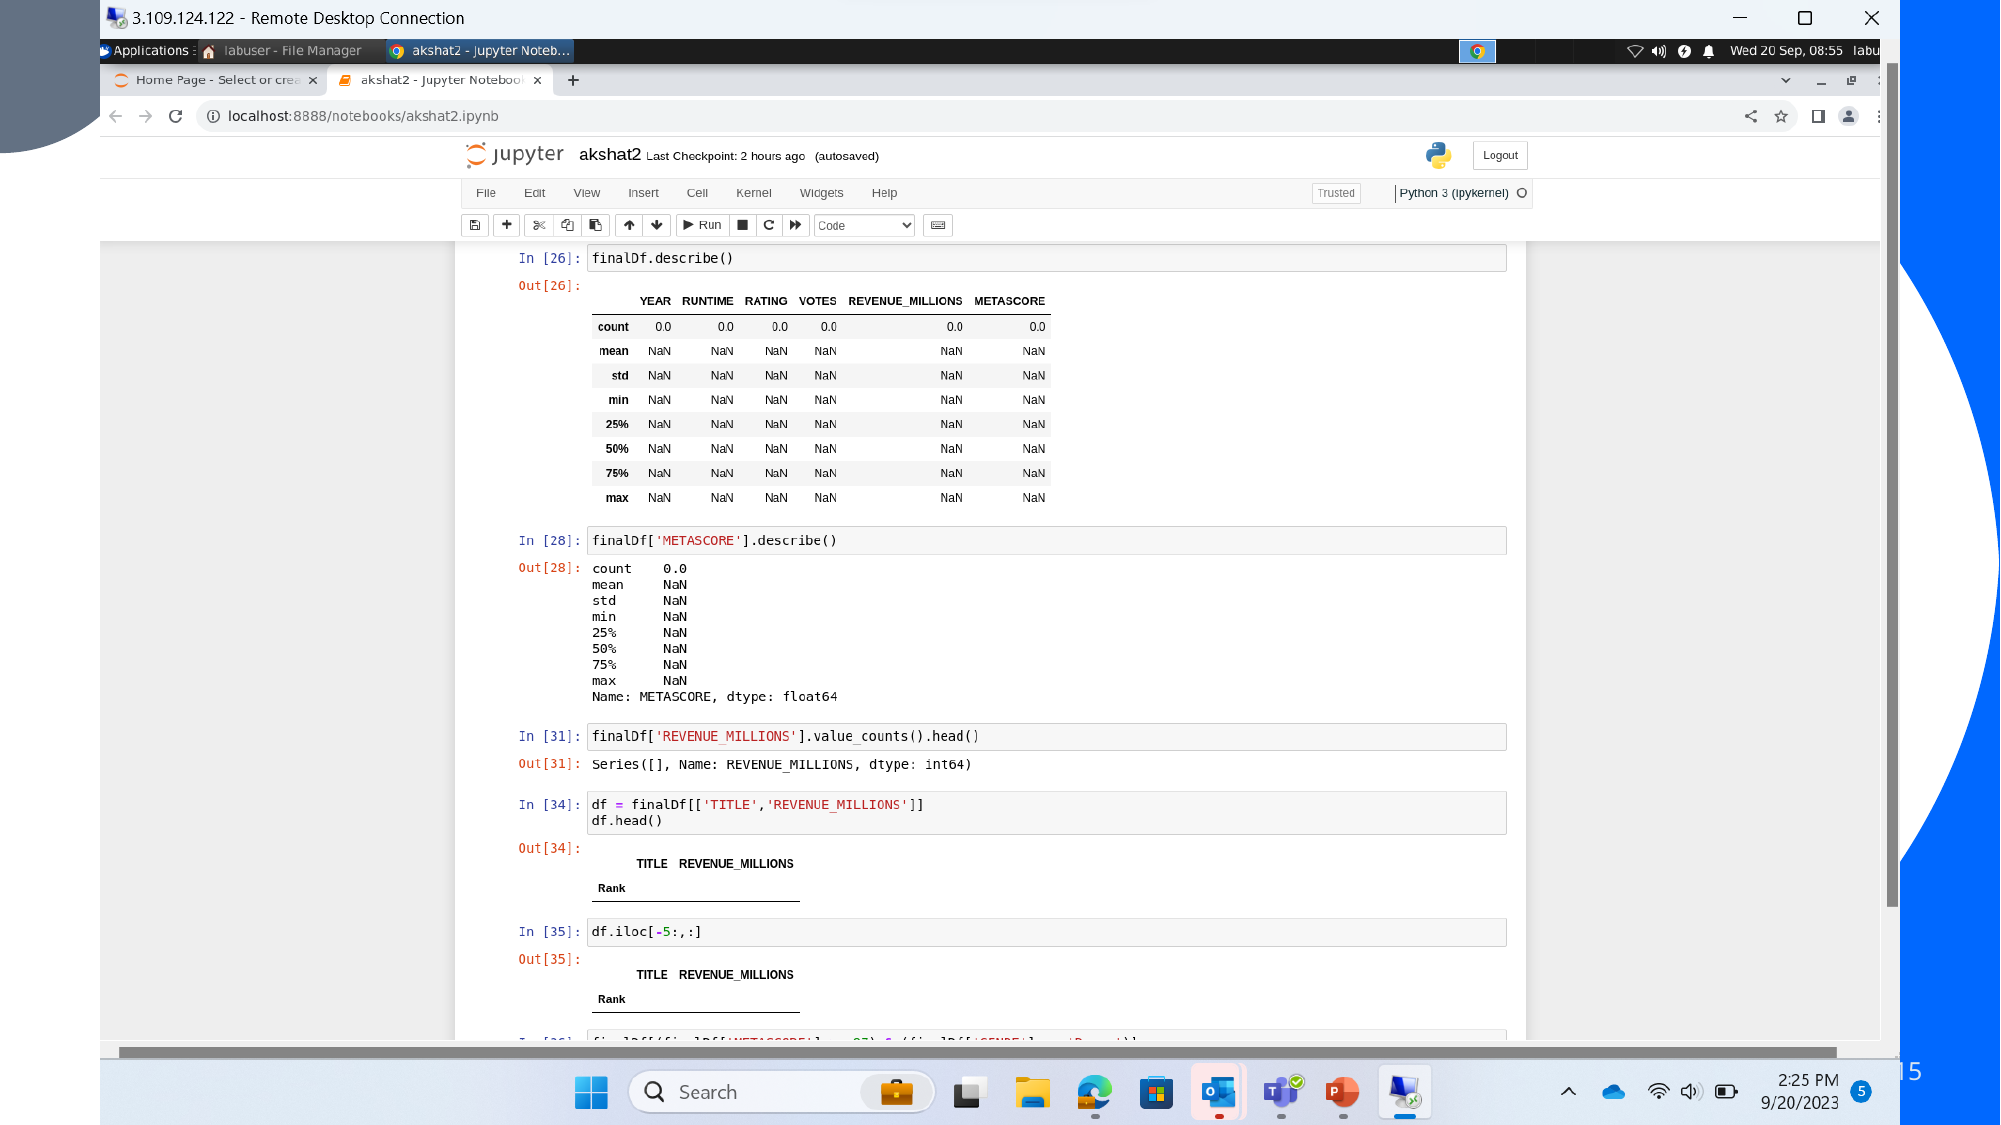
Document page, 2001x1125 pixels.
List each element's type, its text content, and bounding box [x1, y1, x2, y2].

picture [100, 0, 1900, 1125]
slide_number 15 [1900, 1042, 1938, 1103]
